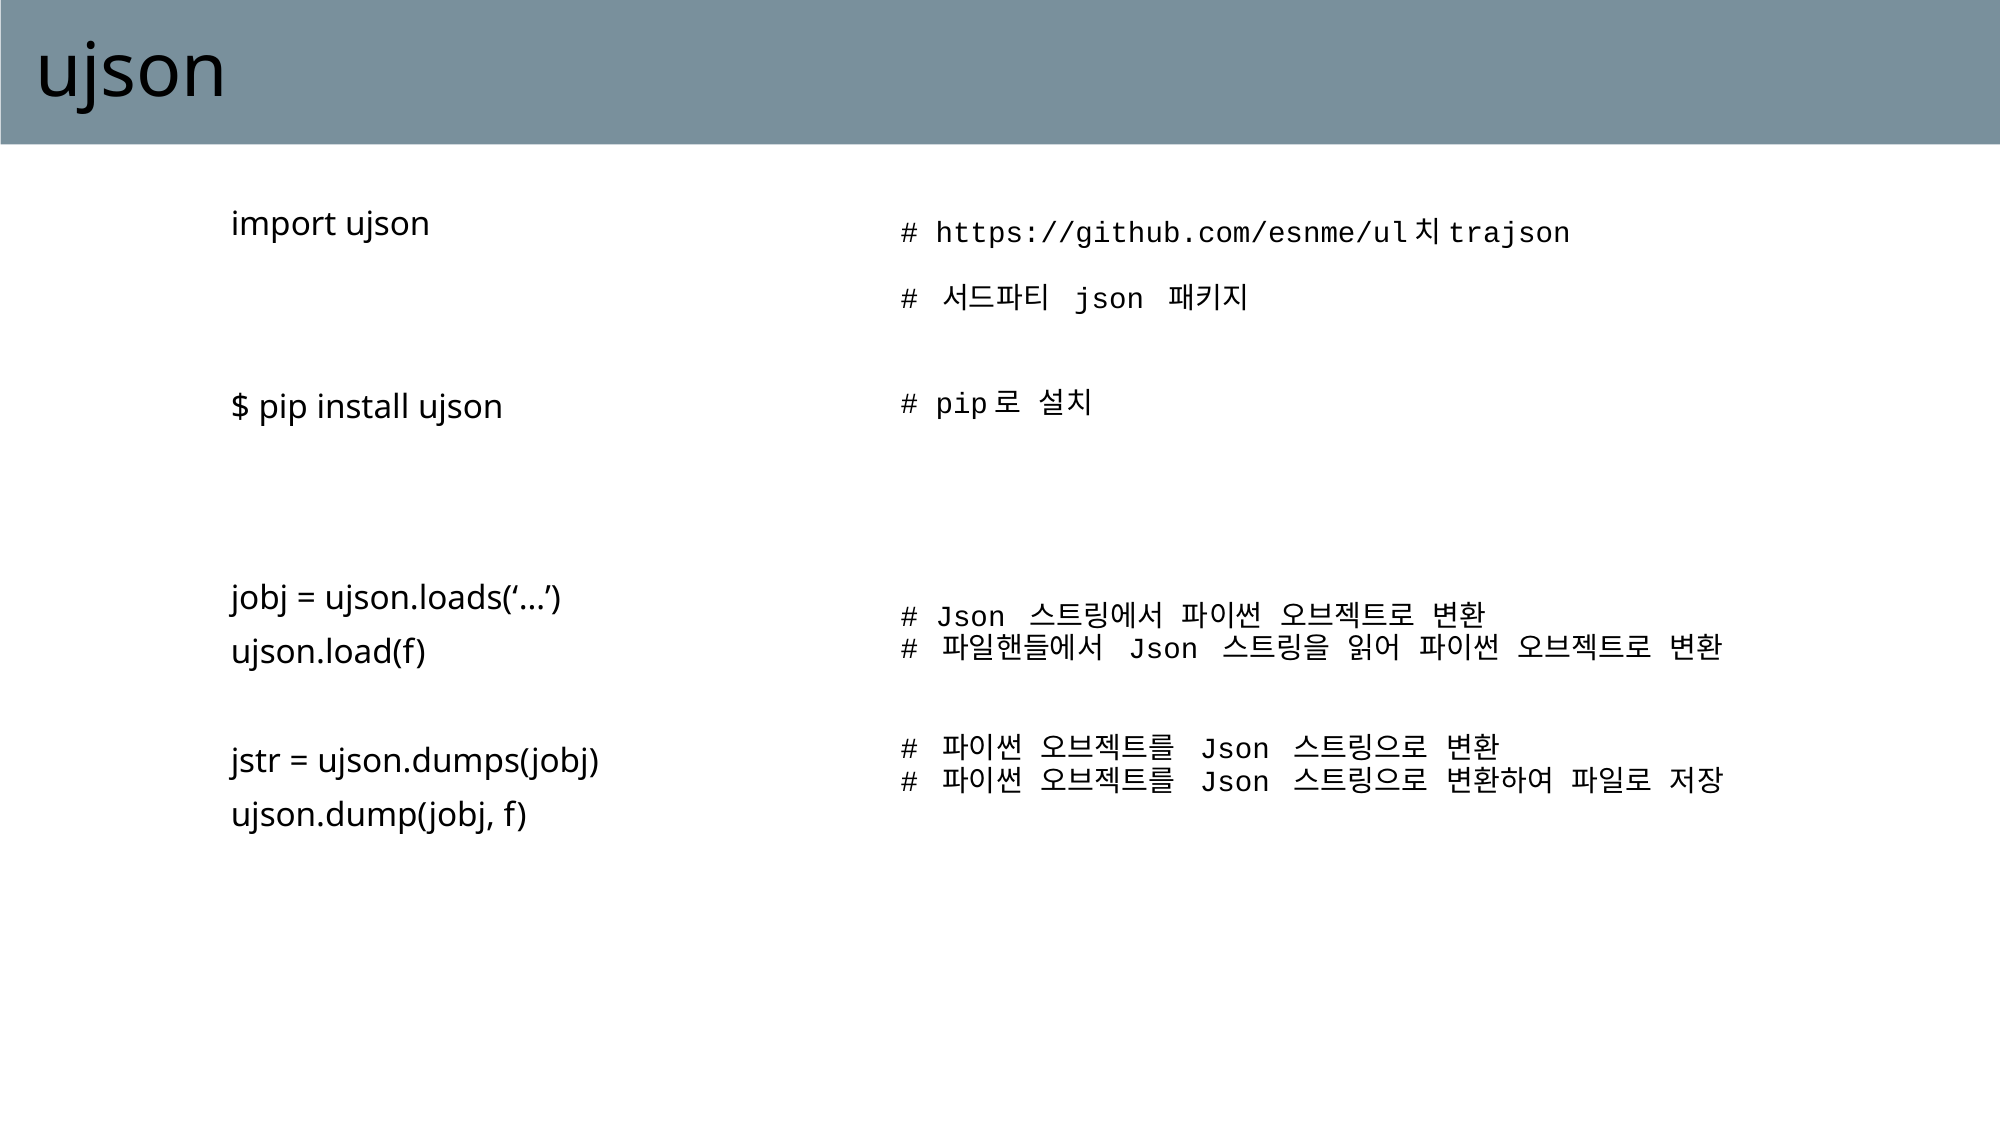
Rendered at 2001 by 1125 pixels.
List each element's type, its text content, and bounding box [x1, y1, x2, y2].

table_cell # pip로 설치 [886, 345, 1784, 466]
title ujson [0, 0, 2000, 145]
table_cell $ pip install ujson [216, 345, 886, 466]
table_cell # Json 스트링에서 파이썬 오브젝트로 변환 # 파일핸들에서 Json 스트링을 읽어 파이썬 오브젝트로 변환 # 파이썬 오브젝트를 Json 스트링으로 변환 # 파이썬 오브젝트를 Json 스트링으로 변환하여 파일로 저장 [886, 466, 1784, 936]
table_header # https://github.com/esnme/ul치trajson # 서드파티 json 패키지 [886, 190, 1784, 345]
table_header import ujson [216, 190, 886, 345]
table_cell jobj = ujson.loads(‘…’) ujson.load(f) jstr = ujson.dumps(jobj) ujson.dump(jobj, f) [216, 466, 886, 936]
